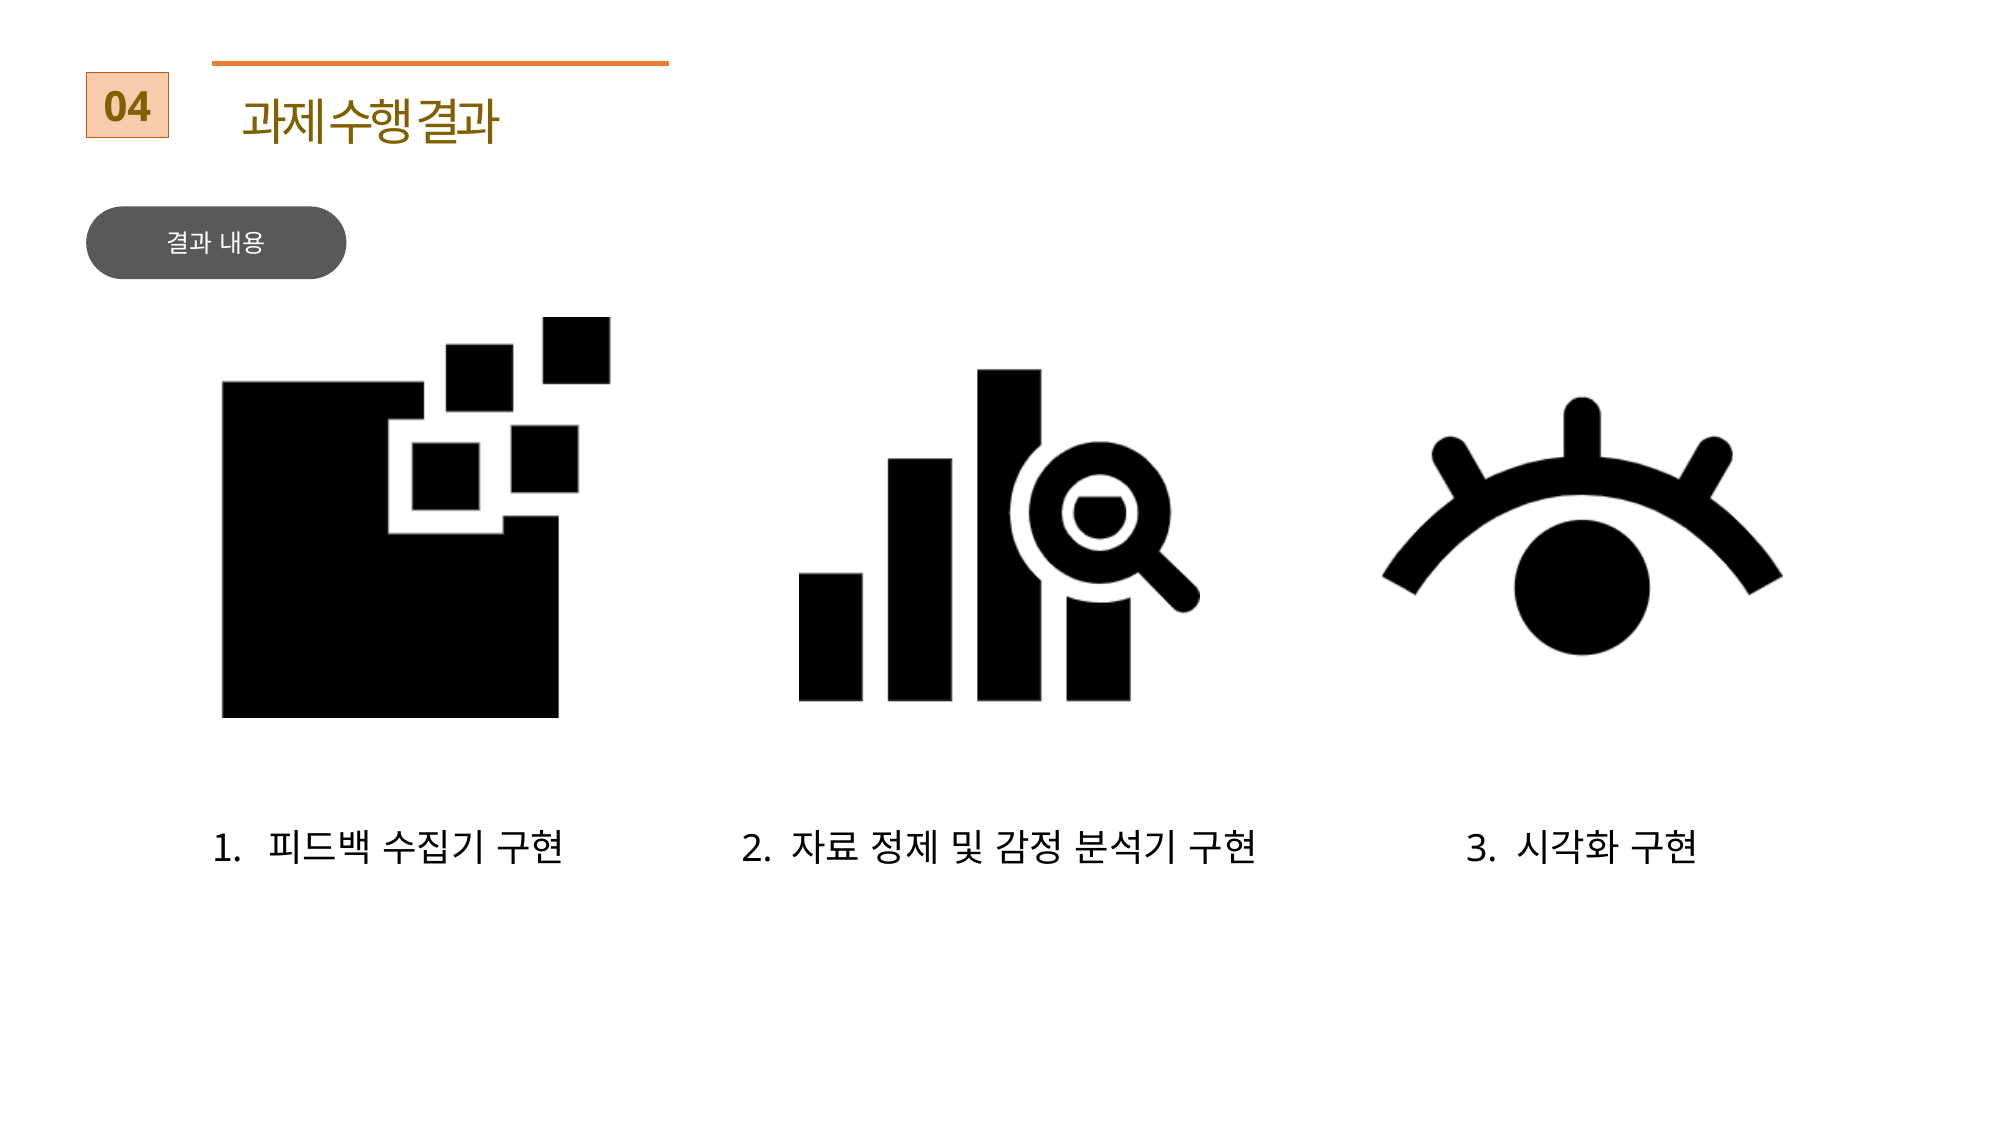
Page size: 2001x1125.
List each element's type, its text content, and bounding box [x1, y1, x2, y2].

text_box 결과 내용 [85, 205, 348, 281]
text_box 피드백 수집기 구현 [144, 816, 633, 877]
text_box 3. 시각화 구현 [1408, 816, 1757, 877]
picture [1382, 326, 1783, 727]
text_box 2. 자료 정제 및 감정 분석기 구현 [701, 816, 1298, 877]
picture [216, 317, 617, 718]
picture [799, 335, 1200, 736]
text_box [86, 63, 670, 160]
